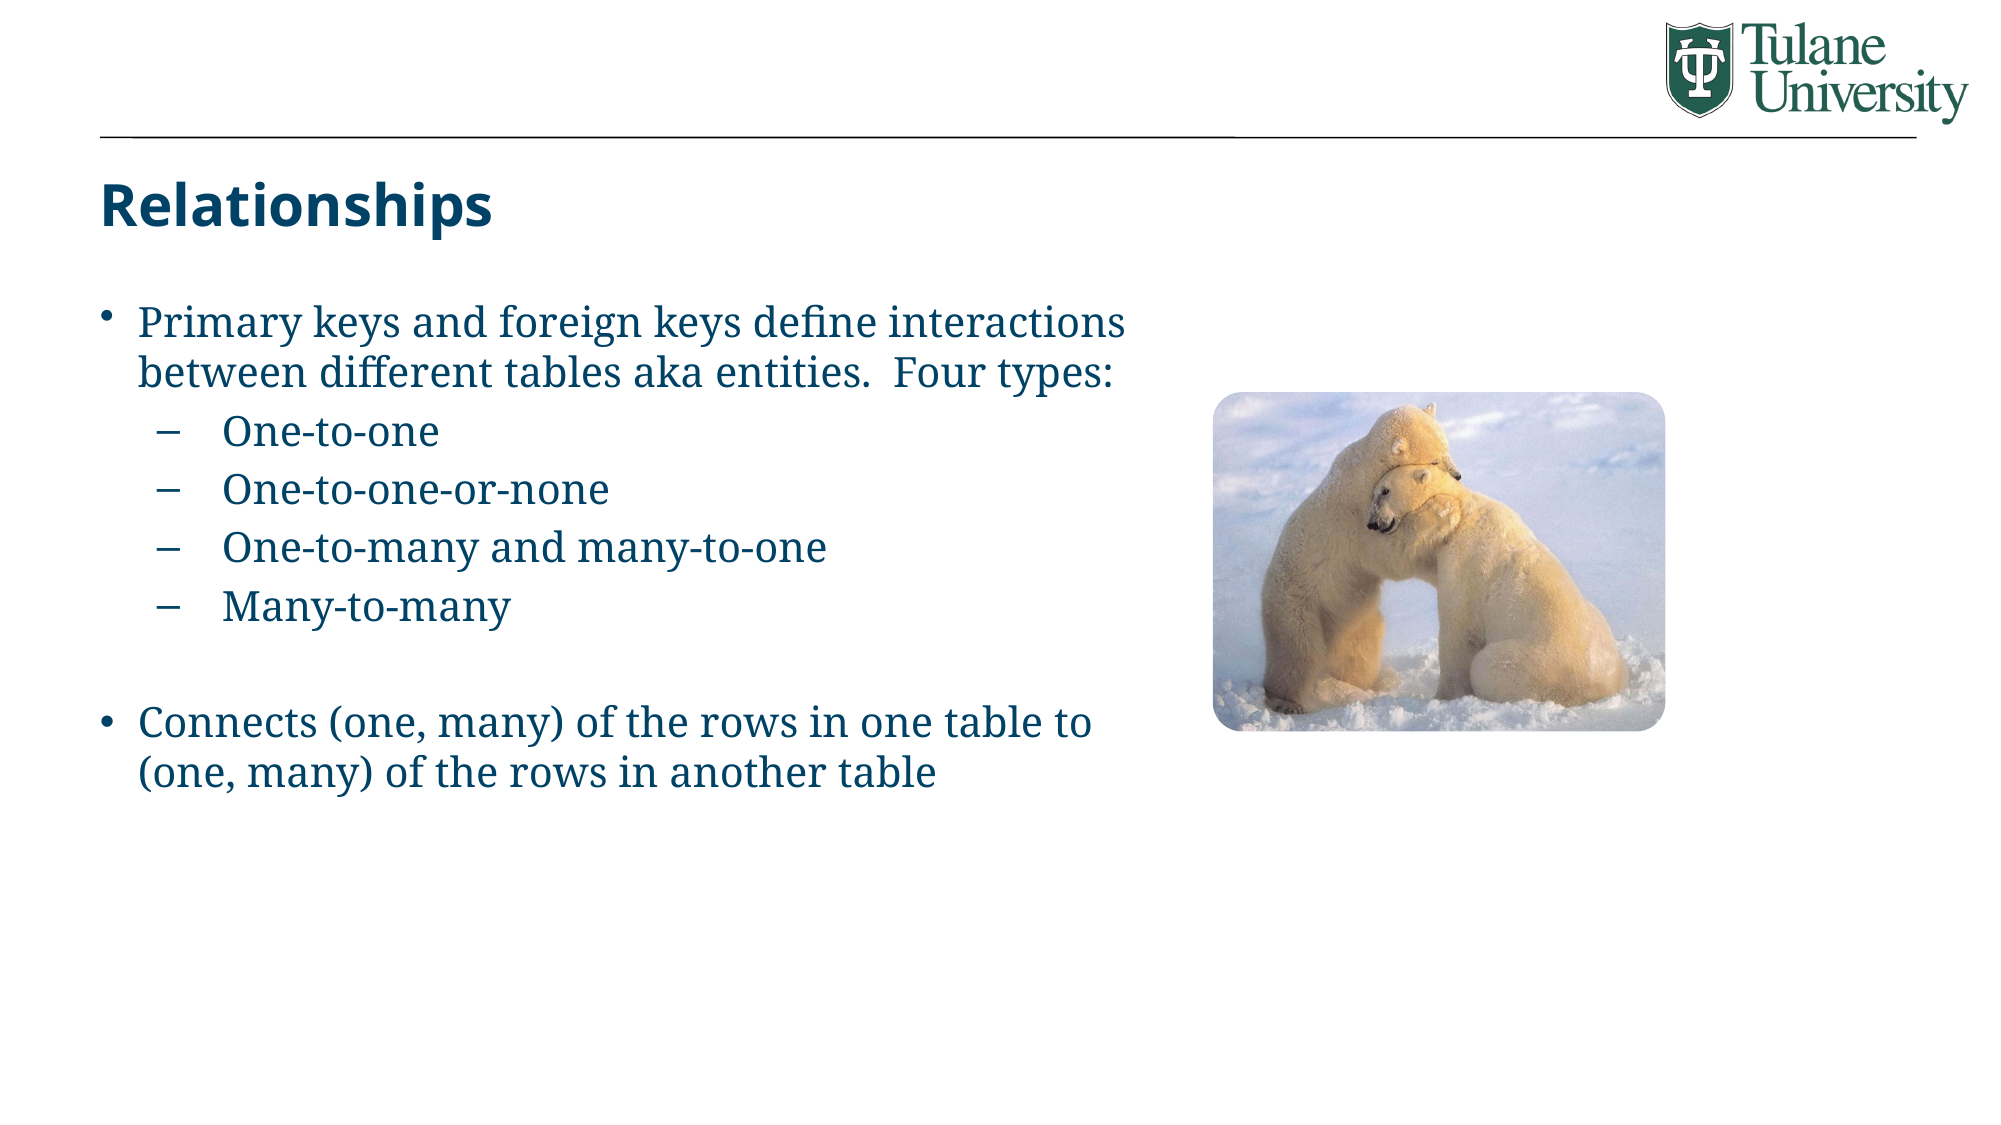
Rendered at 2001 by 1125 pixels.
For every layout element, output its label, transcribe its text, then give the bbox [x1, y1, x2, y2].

title Relationships [99, 167, 1901, 238]
picture [1666, 22, 1969, 136]
list Primary keys and foreign keys define interactions between different tables aka entities. Four types: One-to-one One-to-one-or-none One-to-many and many-to-one Many-to-many Connects (one, many) of the rows in one table to (one, many) of the rows in another table [99, 295, 1897, 1006]
picture [1212, 391, 1666, 732]
